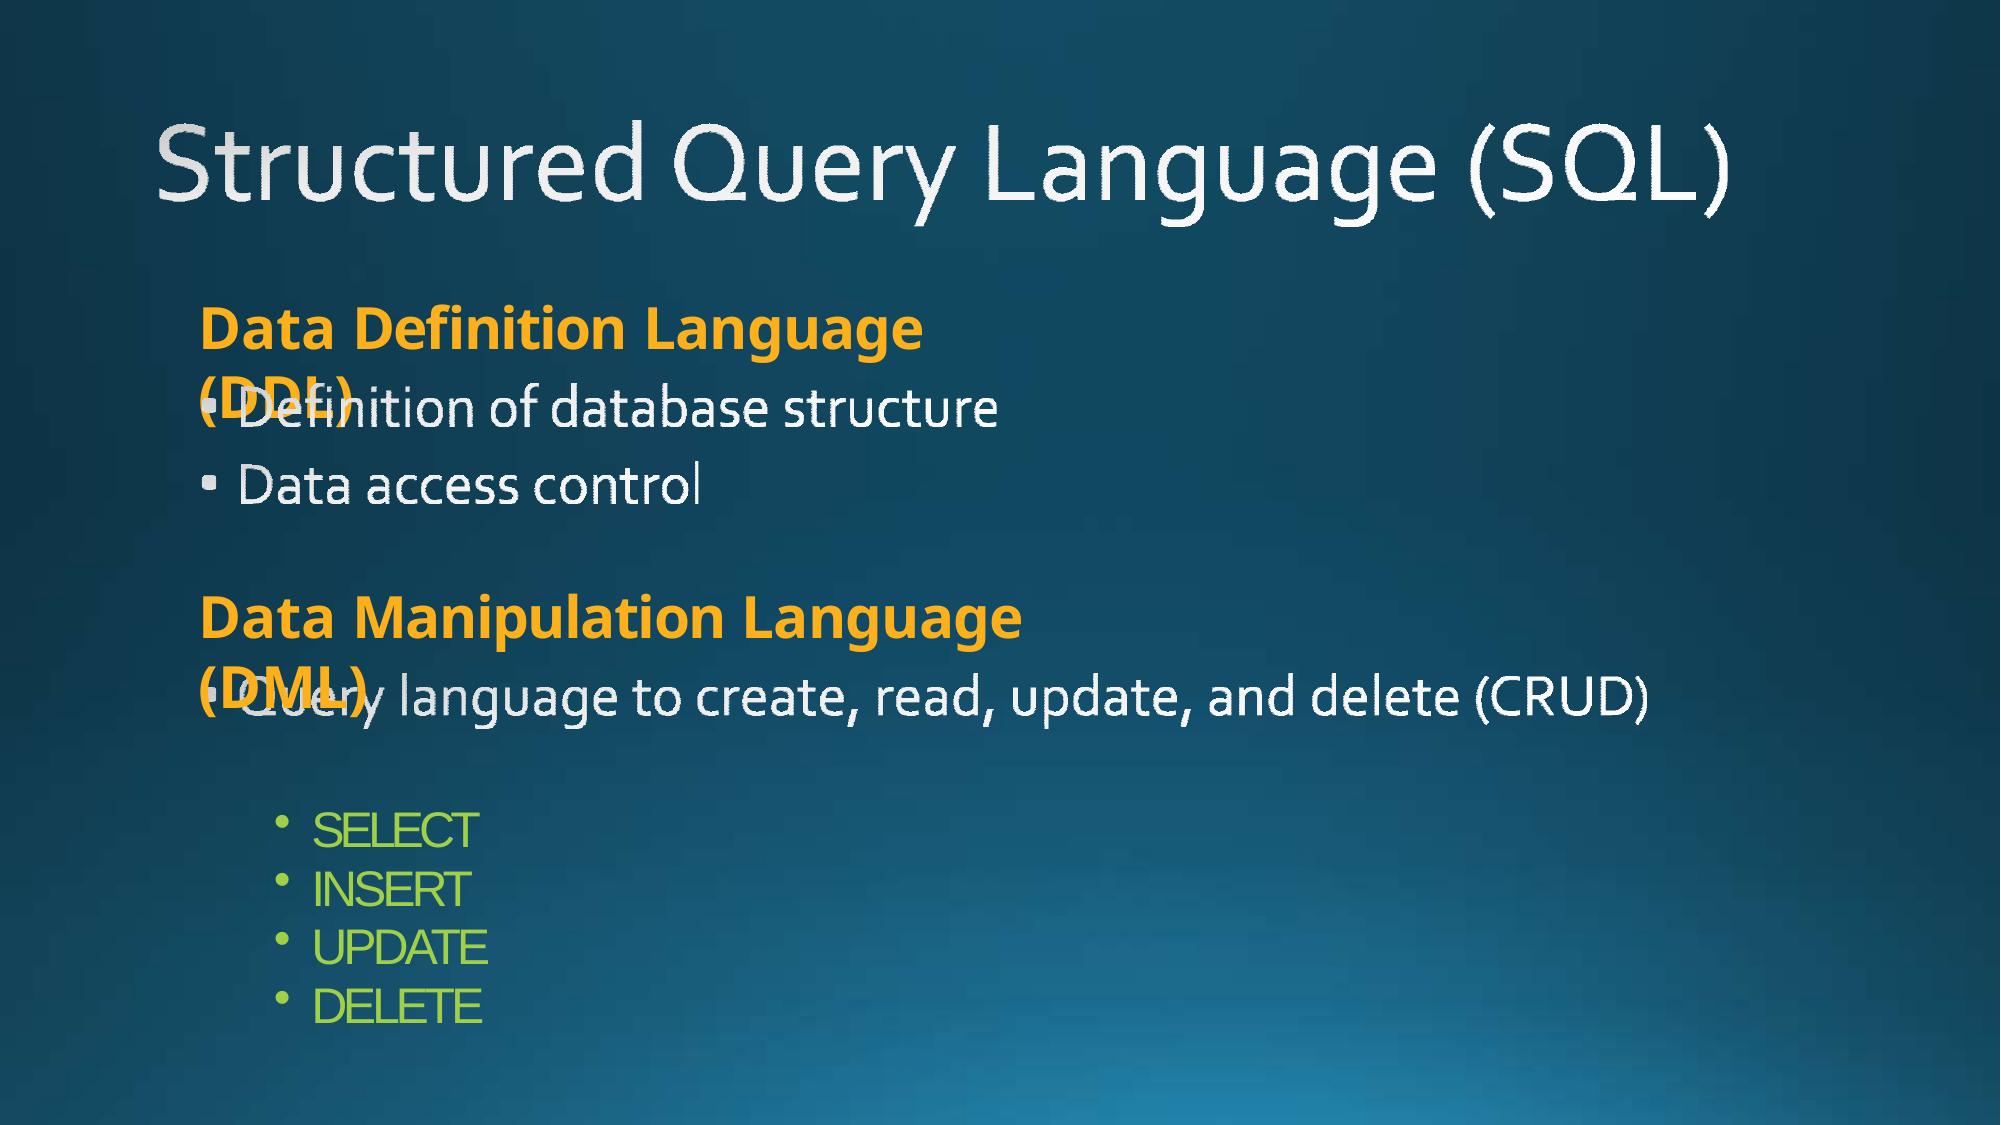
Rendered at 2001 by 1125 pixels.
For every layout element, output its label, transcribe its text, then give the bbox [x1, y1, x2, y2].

text_box [241, 461, 699, 504]
text_box [241, 383, 997, 427]
text_box [1099, 673, 1647, 729]
text_box Data Manipulation Language (DML) SELECT INSERT UPDATE DELETE [196, 577, 1099, 1034]
picture [0, 0, 2000, 1125]
title Data Definition Language (DDL) [196, 288, 1008, 479]
text_box [201, 398, 217, 413]
text_box [159, 120, 1728, 227]
text_box [201, 475, 217, 490]
